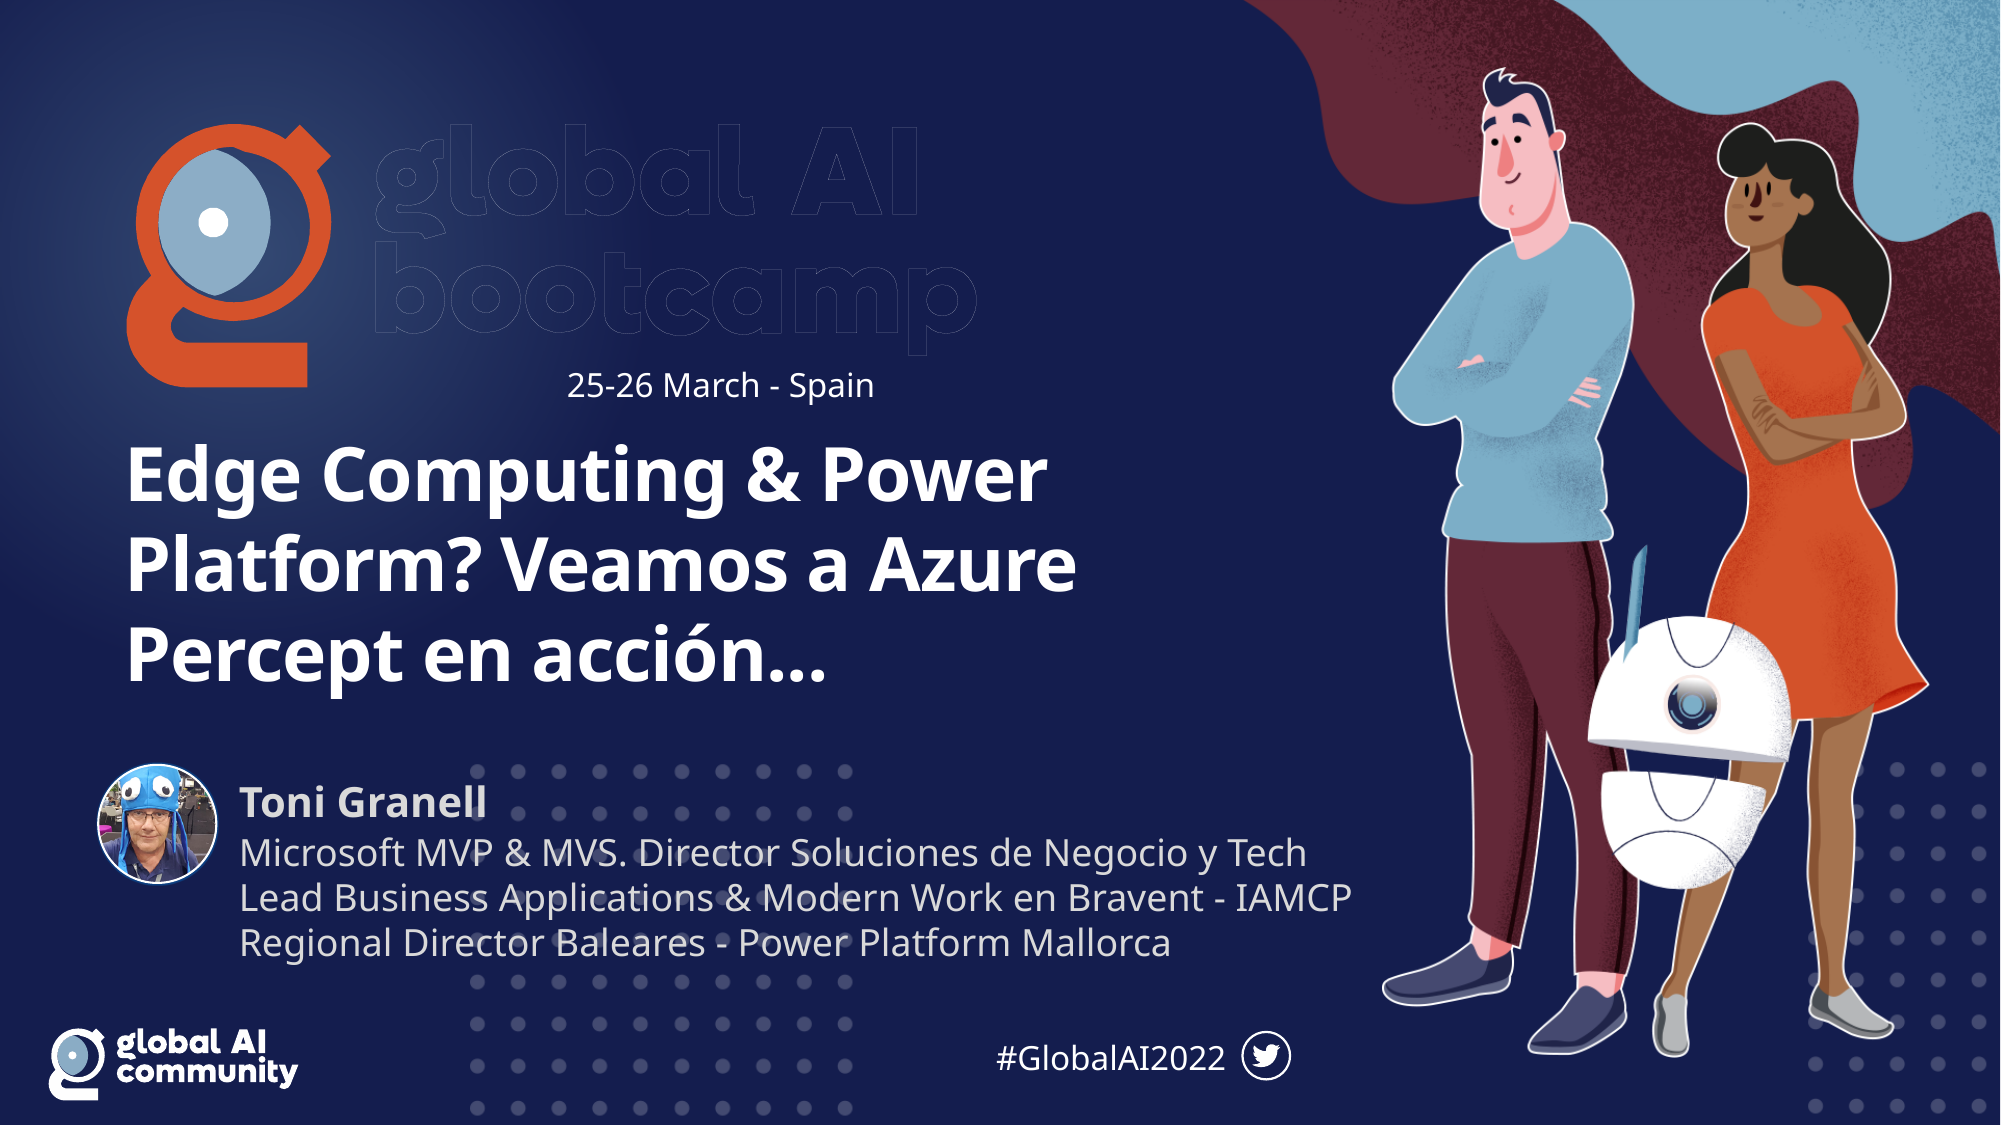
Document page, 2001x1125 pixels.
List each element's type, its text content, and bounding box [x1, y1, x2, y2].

title Edge Computing & Power Platform? Veamos a Azure Percept en acción... [124, 423, 1117, 696]
list Microsoft MVP & MVS. Director Soluciones de Negocio y Tech Lead Business Applications & Modern Work en Bravent - IAMCP Regional Director Baleares - Power Platform Mallorca [238, 828, 1360, 1011]
picture [0, 0, 2001, 1125]
list Toni Granell [238, 775, 1143, 827]
